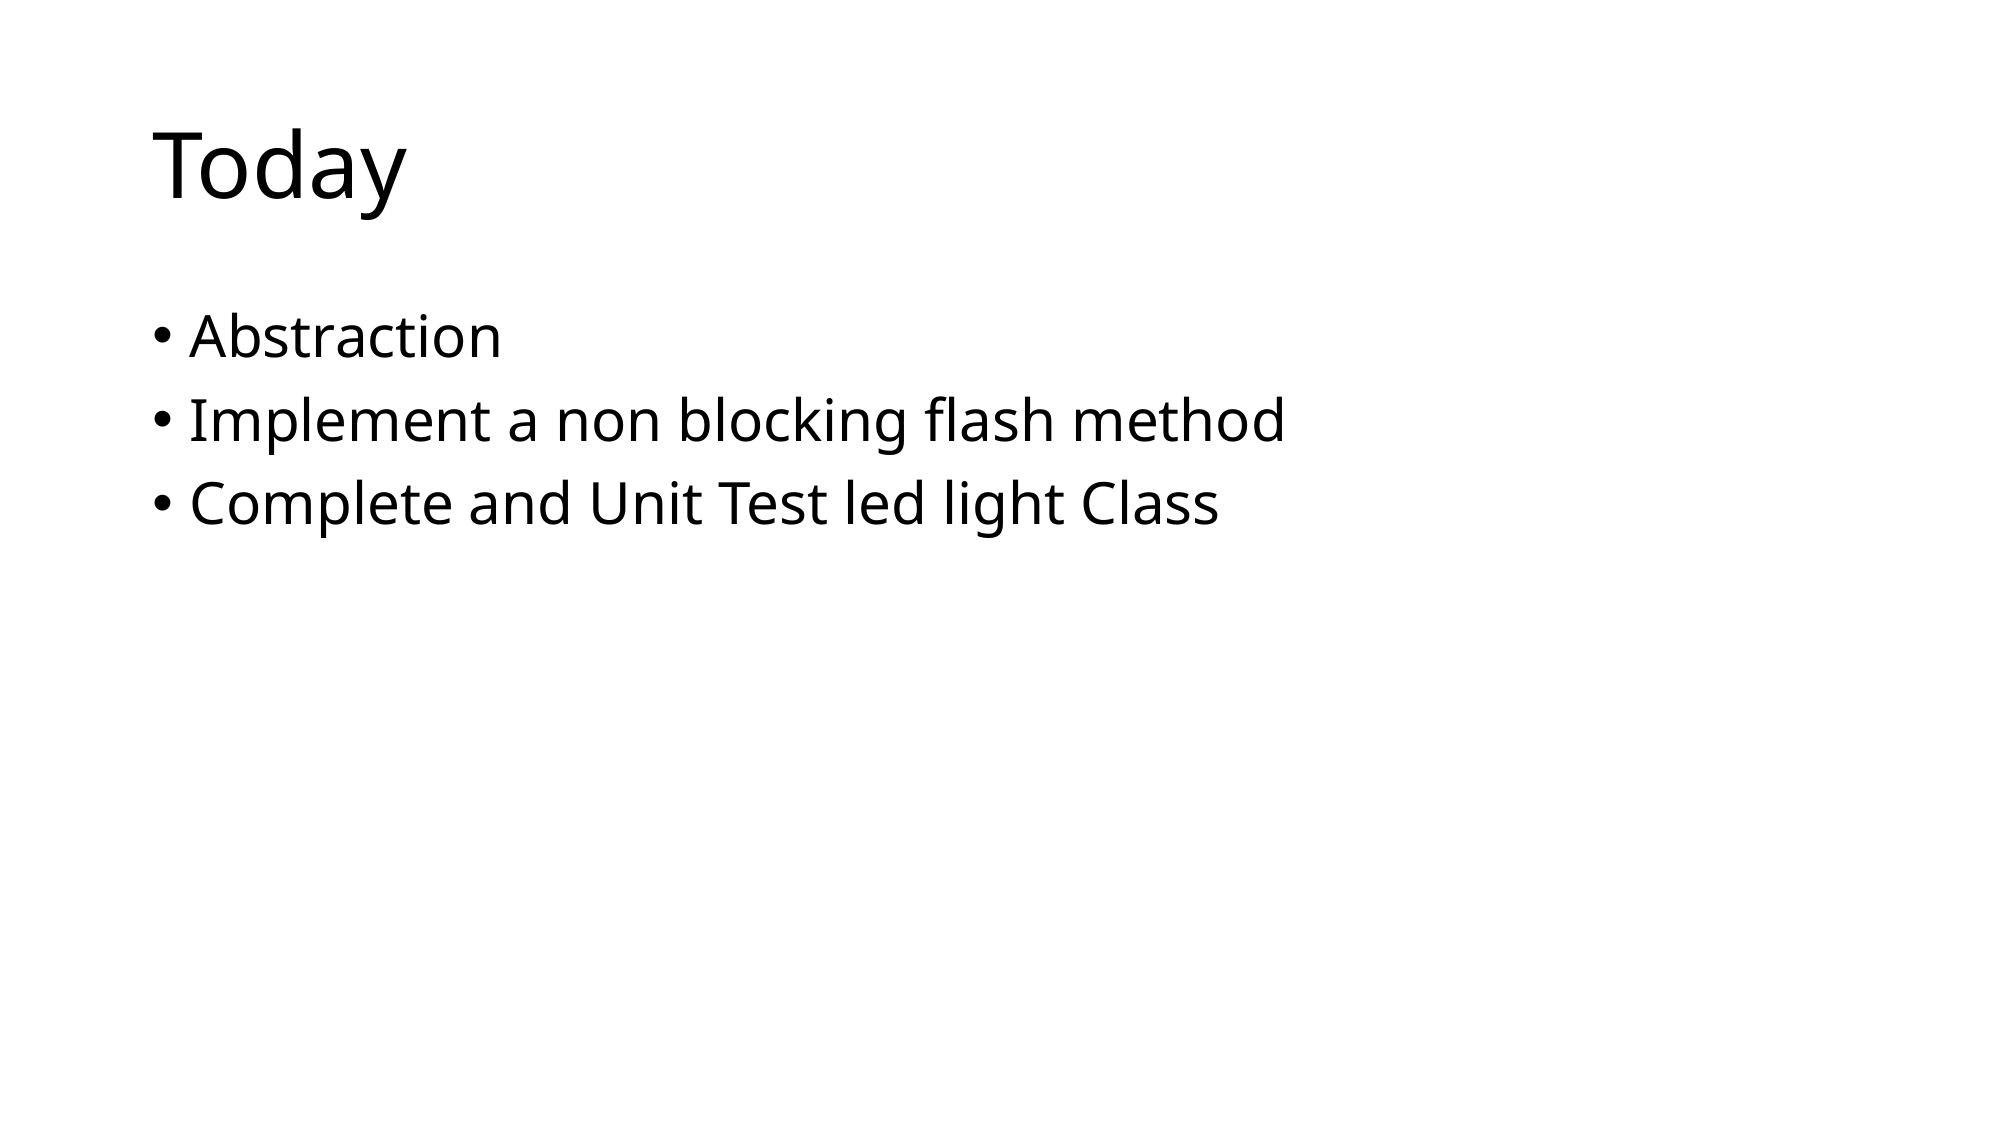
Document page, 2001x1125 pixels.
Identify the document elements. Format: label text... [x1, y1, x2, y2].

title Today [137, 59, 1863, 278]
list Abstraction Implement a non blocking flash method Complete and Unit Test led light Class [137, 299, 1863, 1014]
